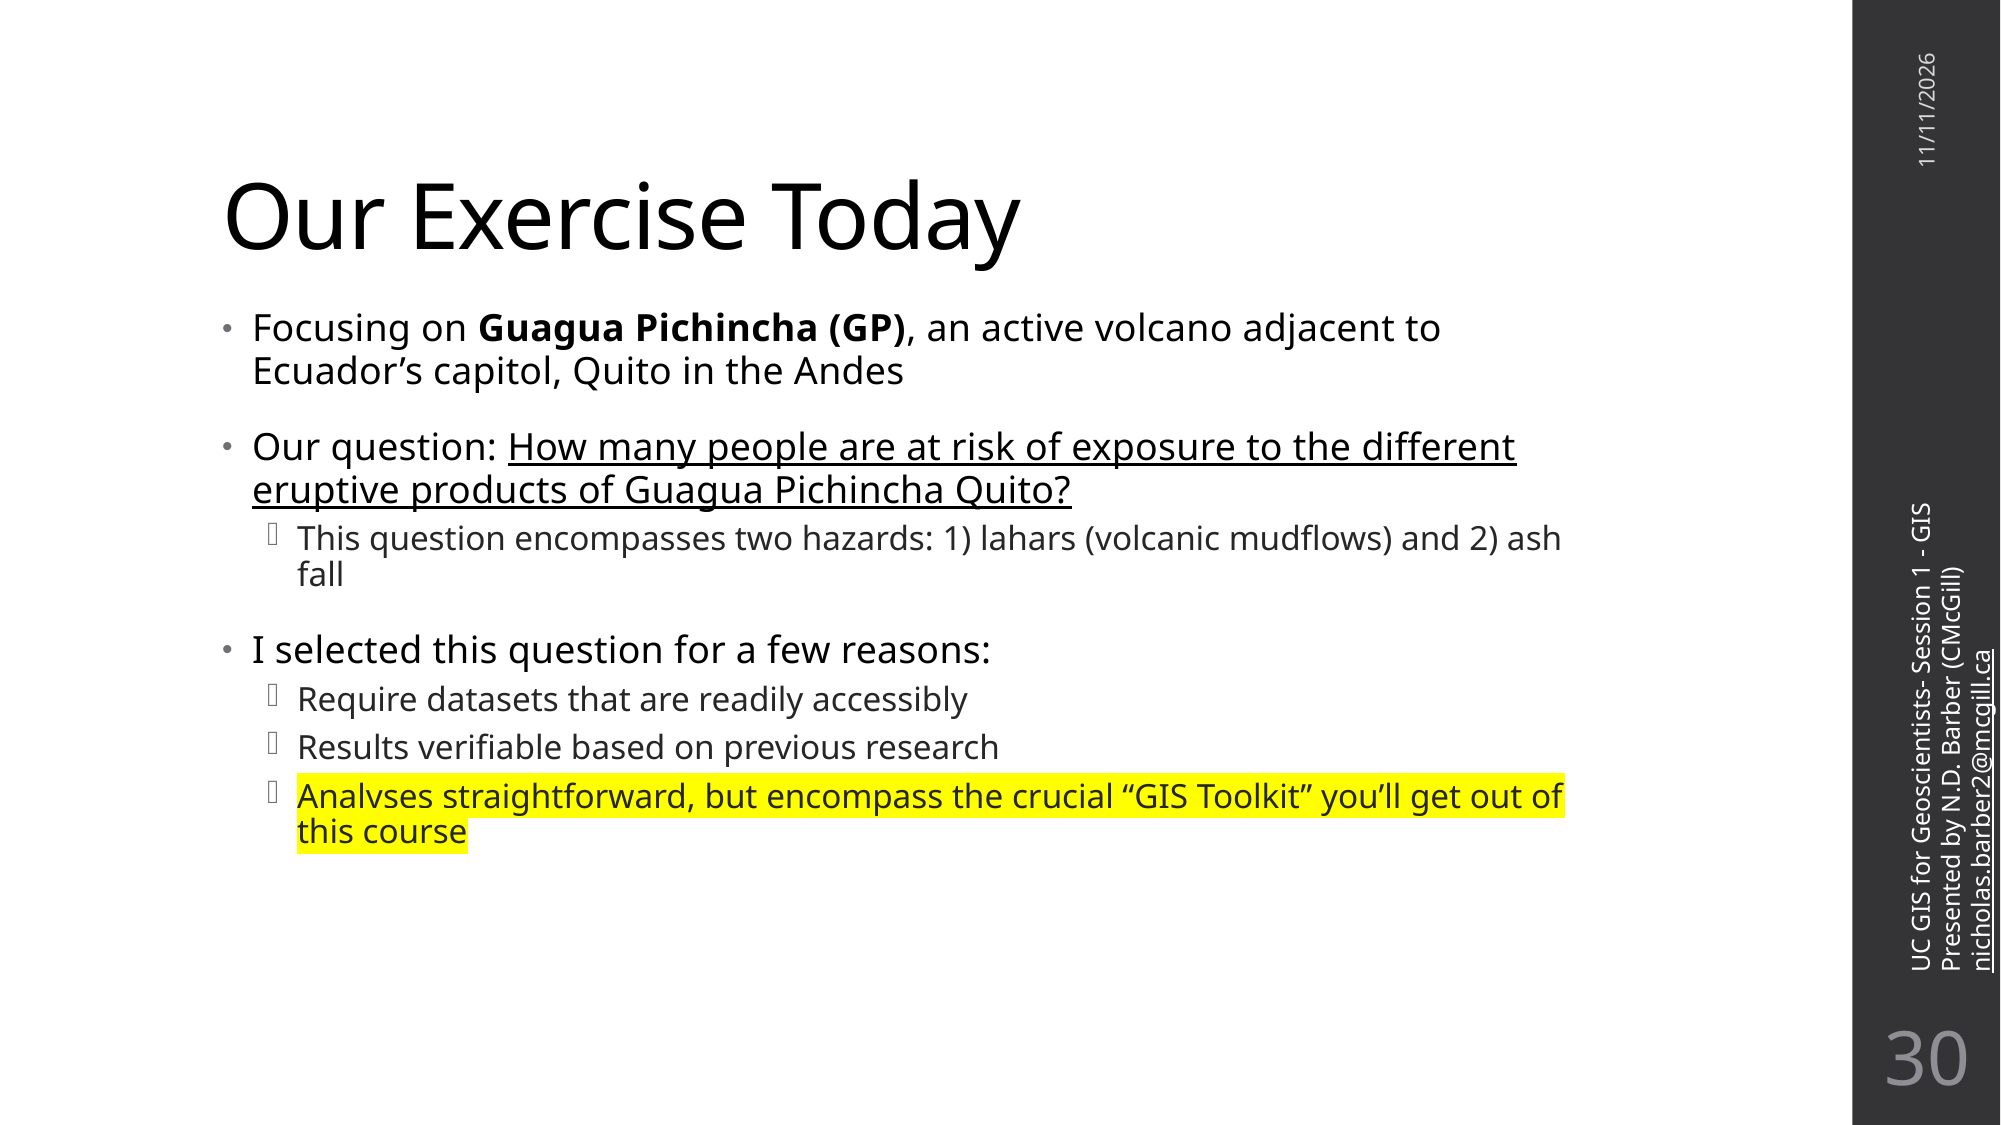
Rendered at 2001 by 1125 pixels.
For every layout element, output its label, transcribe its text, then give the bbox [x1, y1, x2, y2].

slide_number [1897, 37, 1958, 351]
list Focusing on Guagua Pichincha (GP), an active volcano adjacent to Ecuador’s capitol, Quito in the Andes Our question: How many people are at risk of exposure to the different eruptive products of Guagua Pichincha Quito? This question encompasses two hazards: 1) lahars (volcanic mudflows) and 2) ash fall I selected this question for a few reasons: Require datasets that are readily accessibly Results verifiable based on previous research Analyses straightforward, but encompass the crucial “GIS Toolkit” you’ll get out of this course [206, 299, 1617, 1014]
slide_number 29 [1852, 1012, 2000, 1110]
footer UC GIS for Geoscientists- Session 1 - GIS Presented by N.D. Barber (CMcGill) nicholas.barber2@mcgill.ca [1897, 400, 1958, 988]
title Our Exercise Today [206, 60, 1797, 278]
